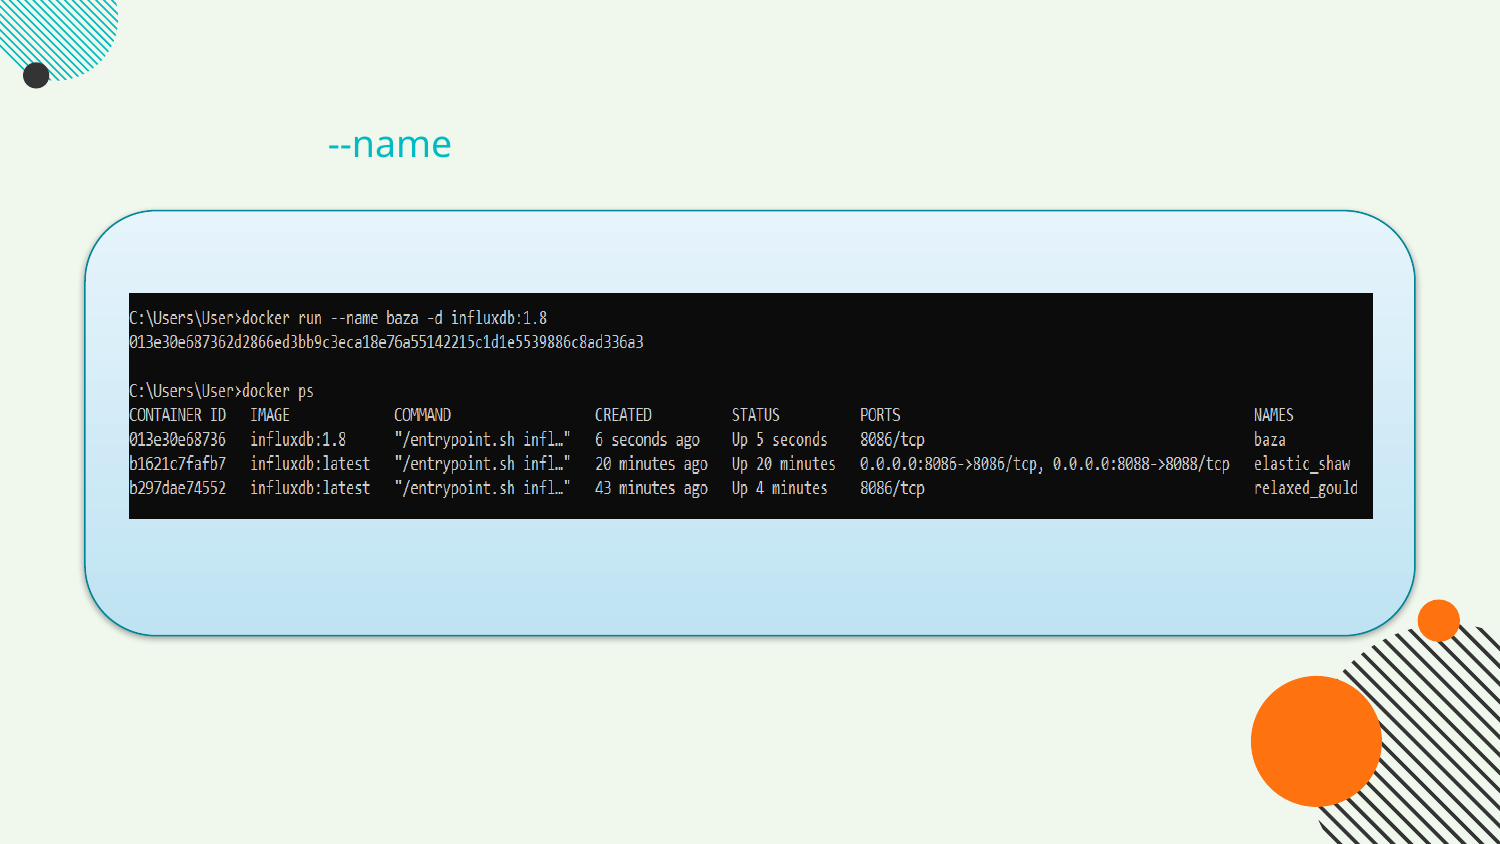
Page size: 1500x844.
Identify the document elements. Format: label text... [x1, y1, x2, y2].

picture [128, 292, 1374, 519]
text_box [84, 209, 1416, 637]
text_box --name [123, 105, 657, 173]
